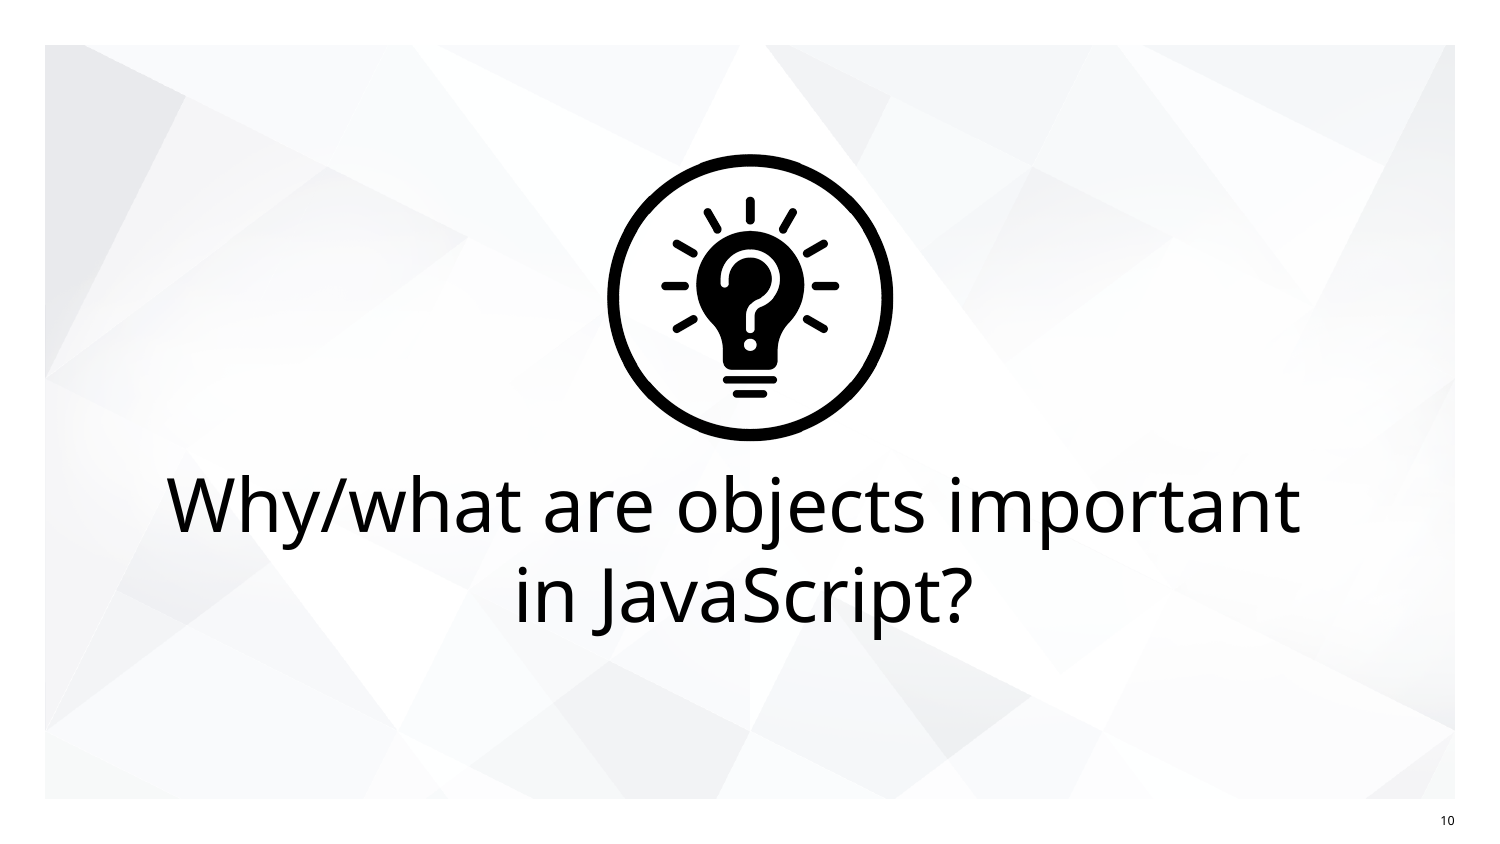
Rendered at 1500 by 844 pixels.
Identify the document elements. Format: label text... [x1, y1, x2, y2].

title Why/what are objects important in JavaScript? [38, 442, 1449, 573]
picture [45, 45, 1455, 799]
